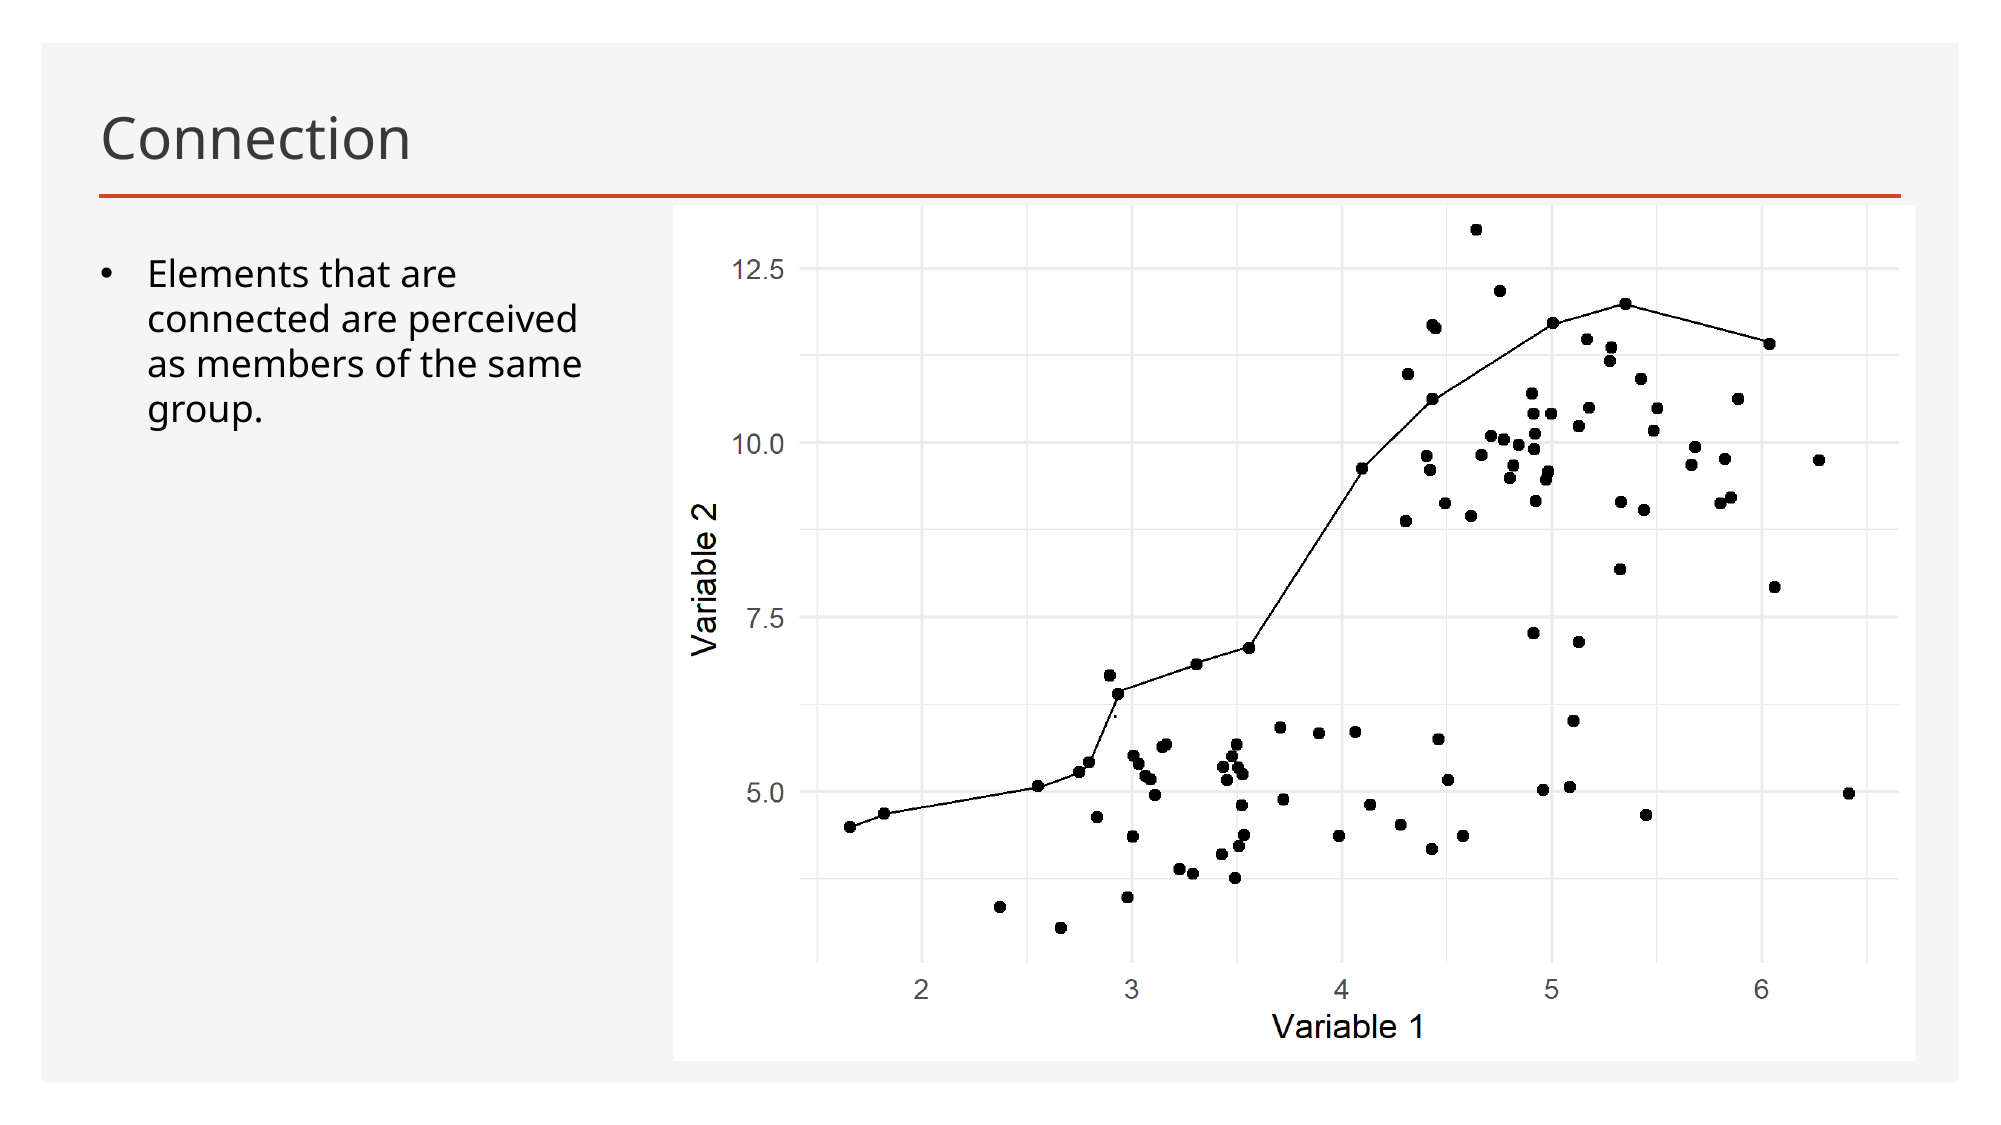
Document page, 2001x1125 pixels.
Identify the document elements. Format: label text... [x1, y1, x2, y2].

text_box Elements that are connected are perceived as members of the same group. [85, 242, 608, 438]
title Connection [85, 73, 1214, 179]
picture [673, 205, 1916, 1083]
